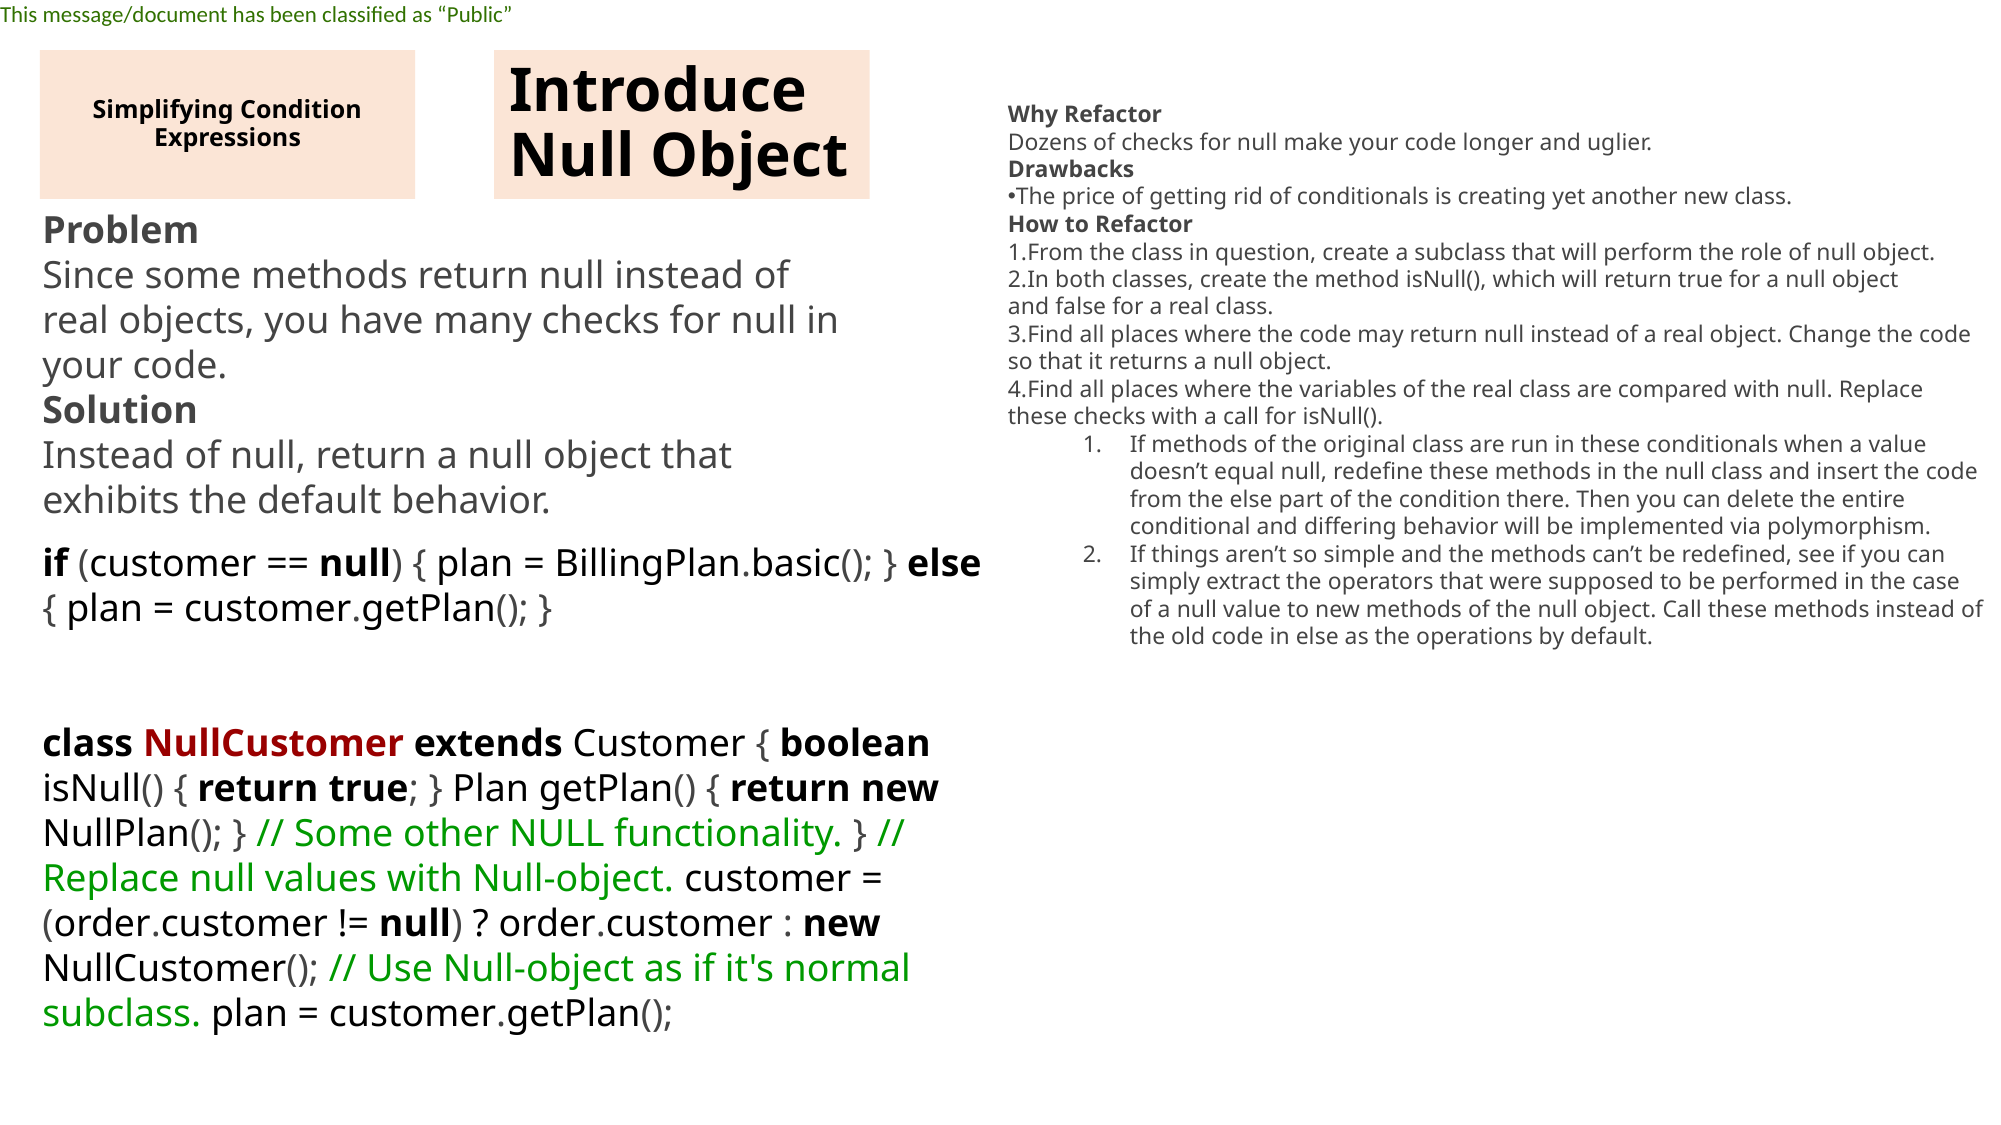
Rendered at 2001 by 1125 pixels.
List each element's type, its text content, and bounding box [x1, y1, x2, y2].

text_box Simplifying Condition Expressions [39, 50, 416, 198]
text_box Problem Since some methods return null instead of real objects, you have many checks for null in your code. Solution Instead of null, return a null object that exhibits the default behavior. [27, 198, 870, 529]
text_box Introduce Null Object [494, 50, 870, 198]
text_box Why Refactor Dozens of checks for null make your code longer and uglier. Drawbacks The price of getting rid of conditionals is creating yet another new class. How to Refactor From the class in question, create a subclass that will perform the role of null object. In both classes, create the method isNull(), which will return true for a null object and false for a real class. Find all places where the code may return null instead of a real object. Change the code so that it returns a null object. Find all places where the variables of the real class are compared with null. Replace these checks with a call for isNull(). If methods of the original class are run in these conditionals when a value doesn’t equal null, redefine these methods in the null class and insert the code from the else part of the condition there. Then you can delete the entire conditional and differing behavior will be implemented via polymorphism. If things aren’t so simple and the methods can’t be redefined, see if you can simply extract the operators that were supposed to be performed in the case of a null value to new methods of the null object. Call these methods instead of the old code in else as the operations by default. [993, 92, 2000, 657]
text_box if (customer == null) { plan = BillingPlan.basic(); } else { plan = customer.getPlan(); } class NullCustomer extends Customer { boolean isNull() { return true; } Plan getPlan() { return new NullPlan(); } // Some other NULL functionality. } // Replace null values with Null-object. customer = (order.customer != null) ? order.customer : new NullCustomer(); // Use Null-object as if it's normal subclass. plan = customer.getPlan(); [27, 532, 1035, 1042]
